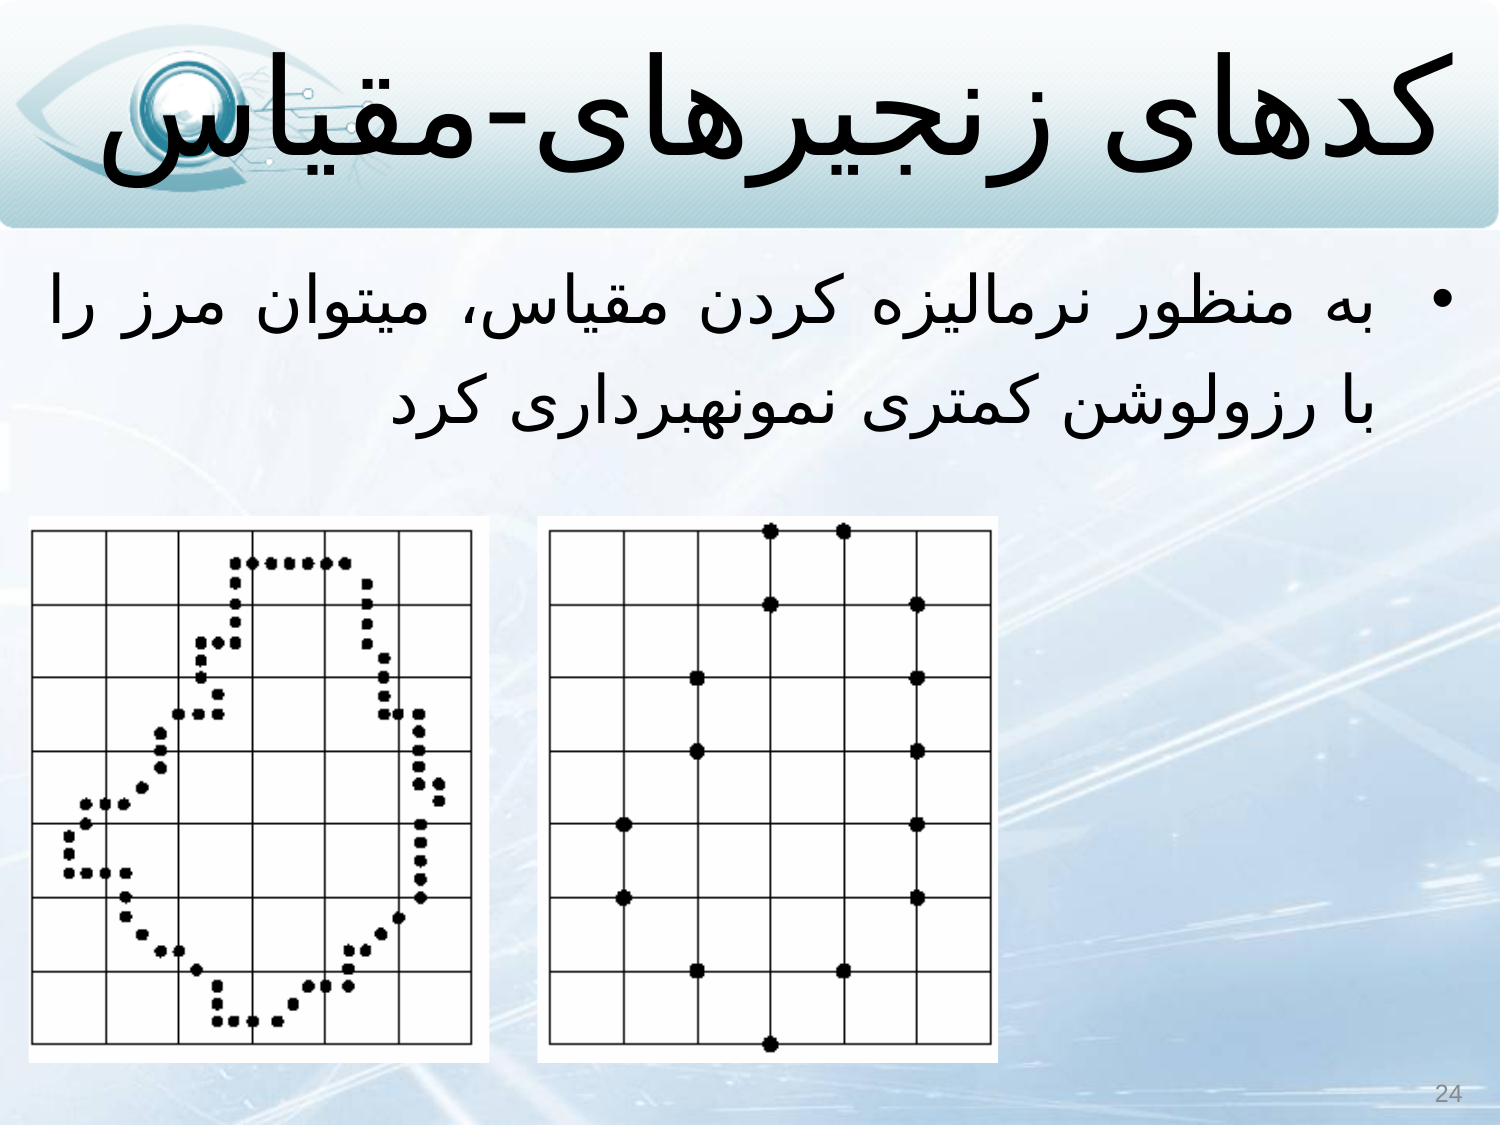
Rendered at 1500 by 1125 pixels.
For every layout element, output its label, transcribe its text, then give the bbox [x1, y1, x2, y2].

title کدهای زنجیره‏ای-مقیاس [0, 7, 1500, 195]
text_box به منظور نرمالیزه کردن مقیاس، می‏توان مرز را با رزولوشن کمتری نمونه‏برداری کرد [27, 229, 1470, 445]
slide_number 24 [1127, 1062, 1478, 1123]
picture [0, 230, 1500, 1125]
